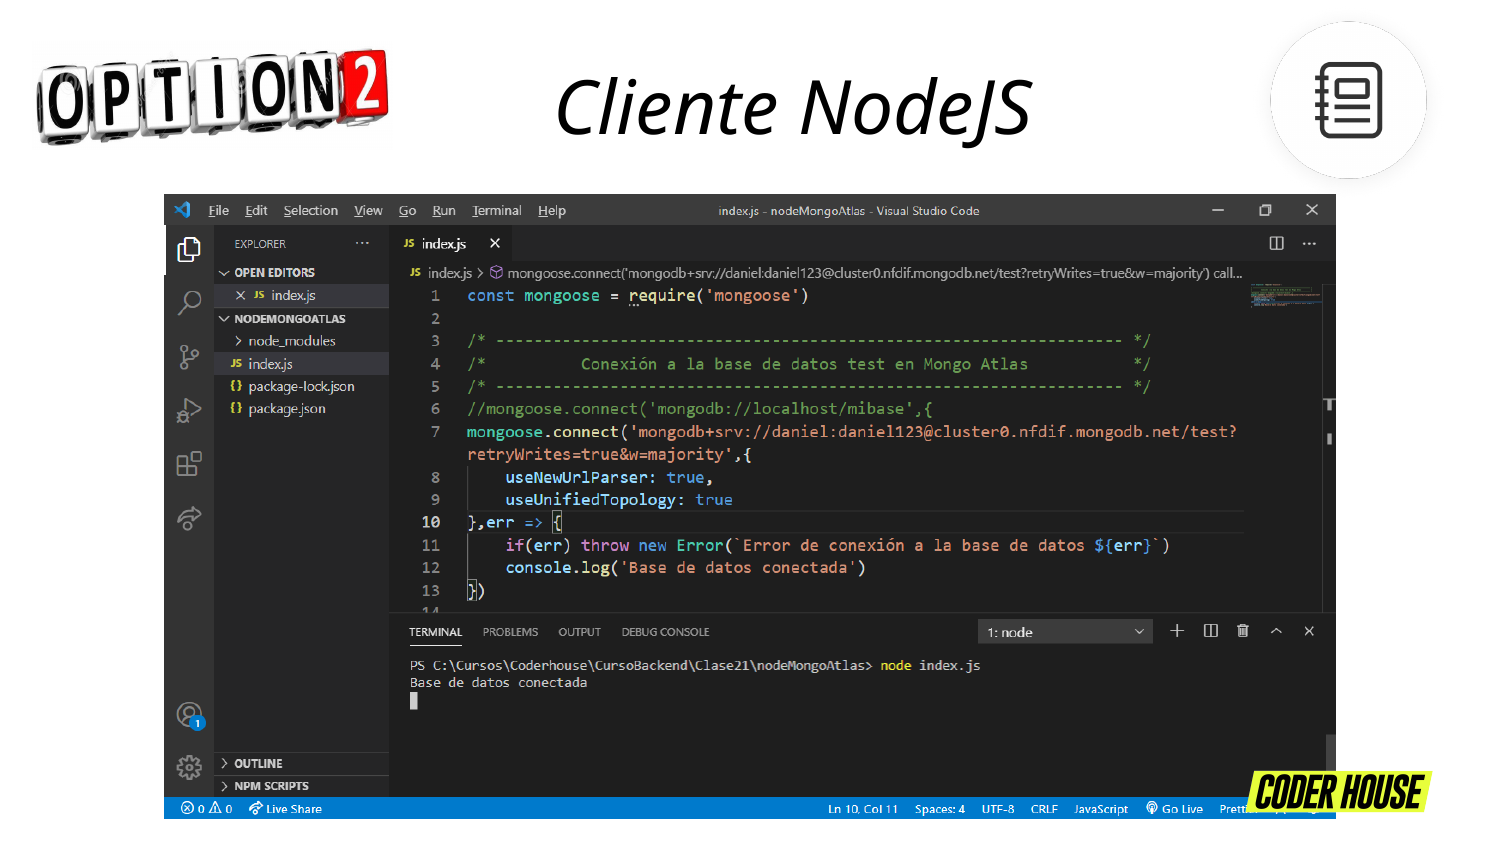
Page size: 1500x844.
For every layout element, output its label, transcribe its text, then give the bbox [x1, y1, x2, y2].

picture [164, 2, 1447, 819]
picture [32, 41, 393, 150]
text_box Cliente NodeJS [345, 44, 1242, 170]
